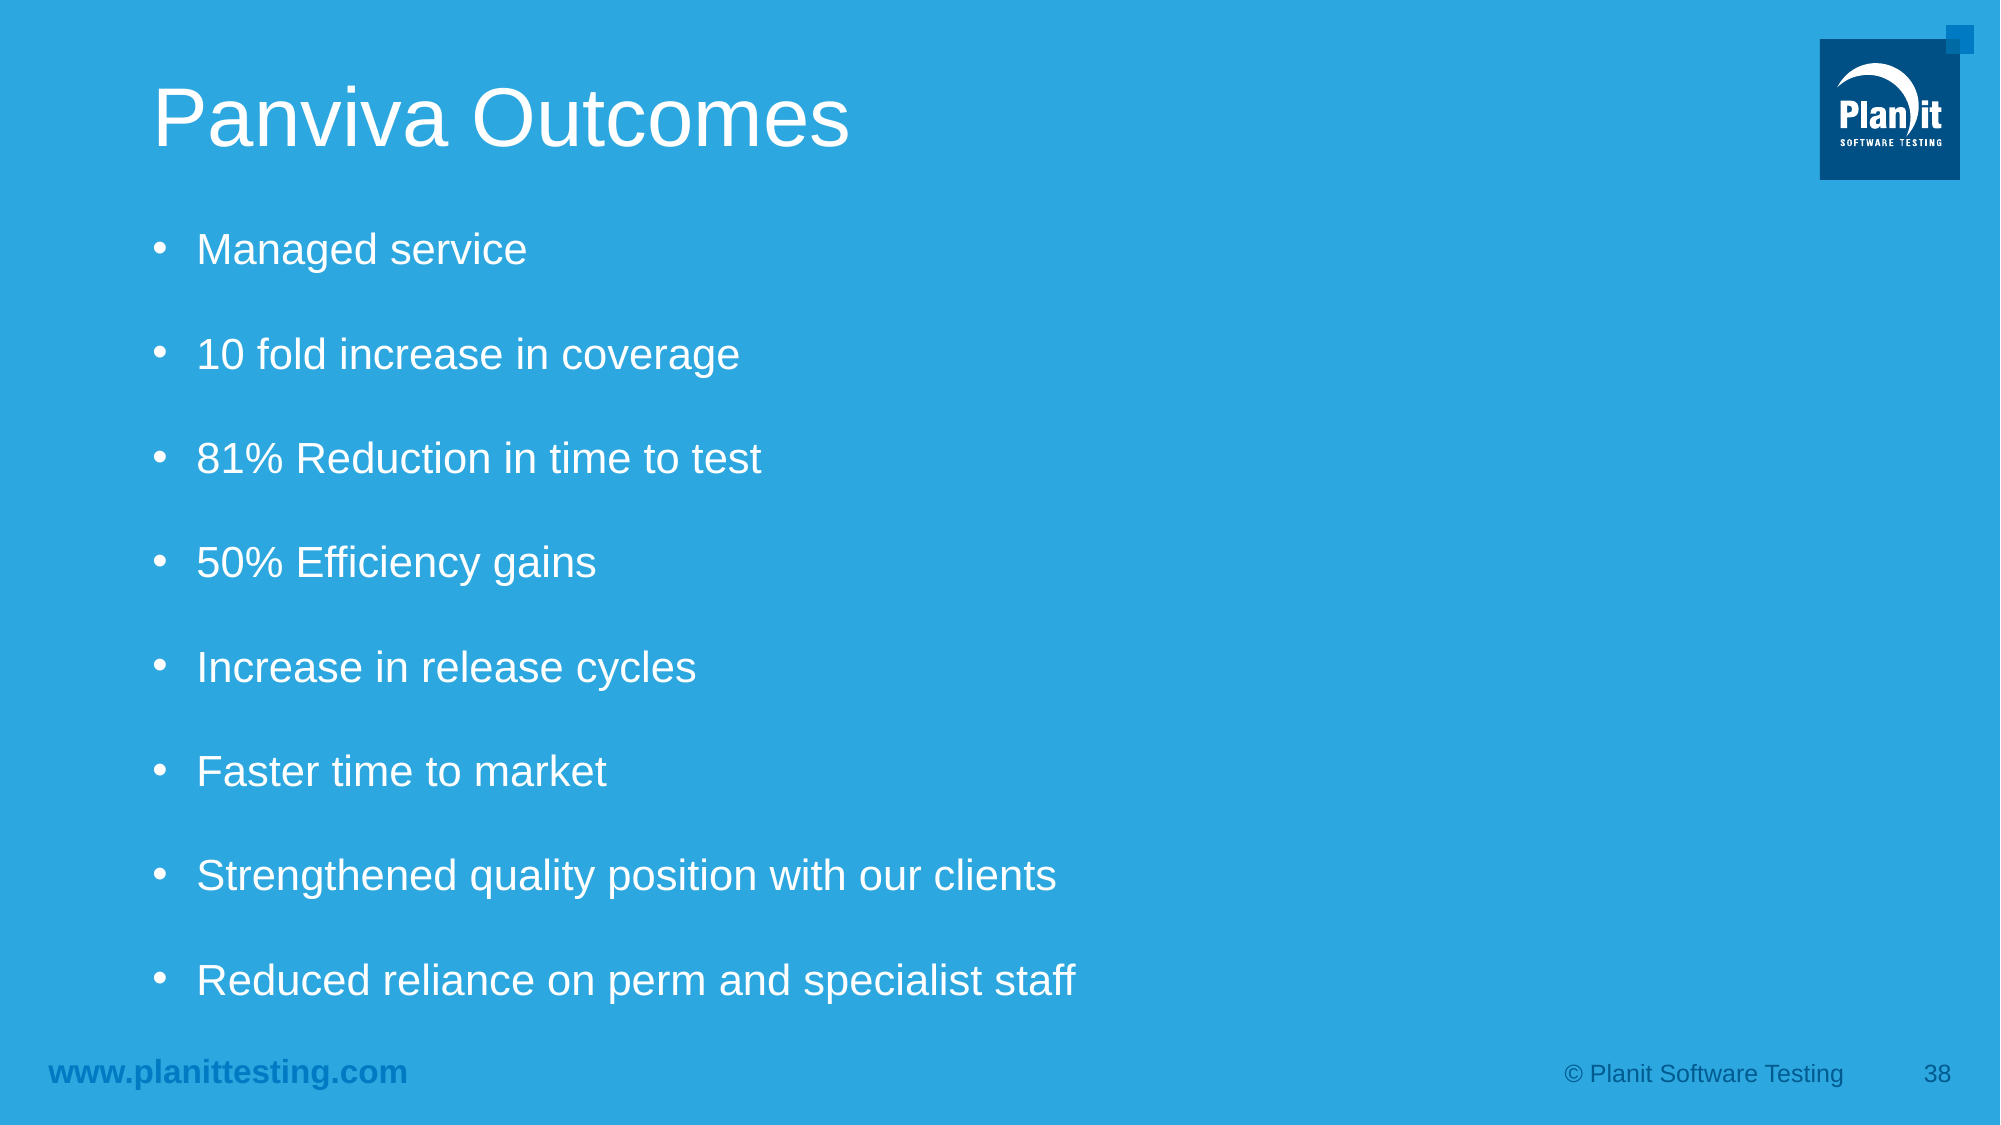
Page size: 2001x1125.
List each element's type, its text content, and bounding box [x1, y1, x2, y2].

slide_number 38 [1893, 1042, 1967, 1103]
footer © Planit Software Testing [1549, 1042, 1893, 1103]
list Managed service 10 fold increase in coverage 81% Reduction in time to test 50% Efficiency gains Increase in release cycles Faster time to market Strengthened quality position with our clients Reduced reliance on perm and specialist staff [137, 214, 1863, 1014]
title Panviva Outcomes [137, 59, 1863, 180]
